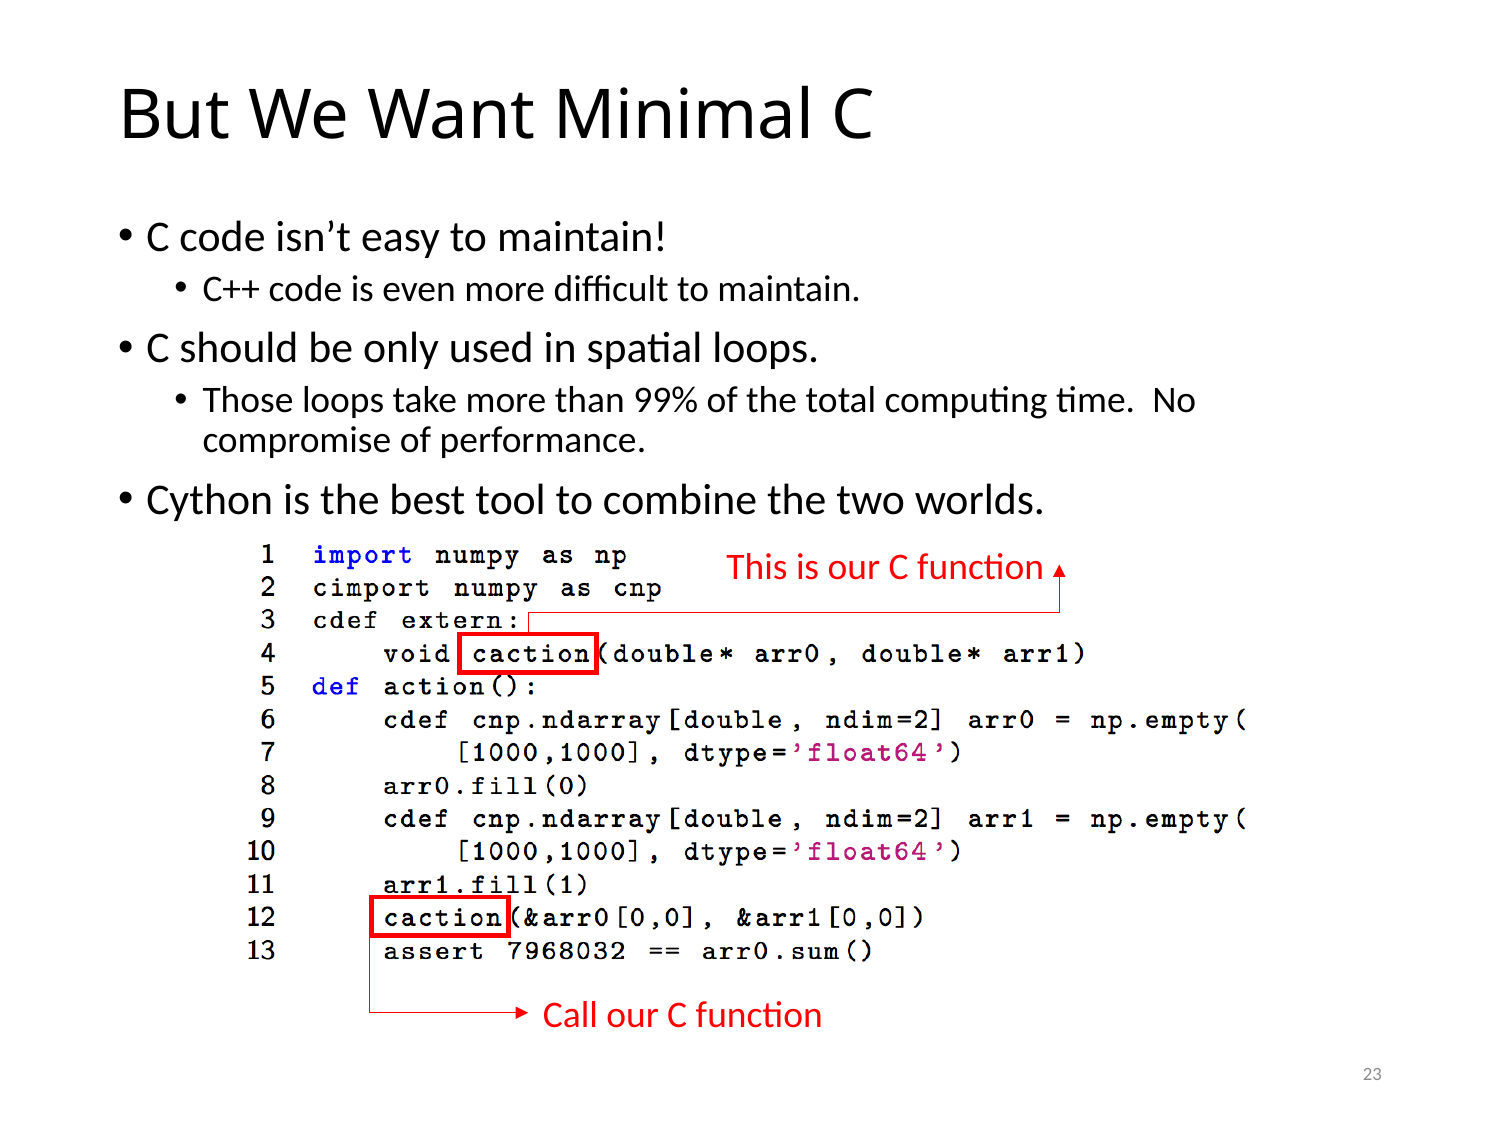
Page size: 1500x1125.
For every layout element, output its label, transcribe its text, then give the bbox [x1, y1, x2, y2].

list C code isn’t easy to maintain! C++ code is even more difficult to maintain. C should be only used in spatial loops. Those loops take more than 99% of the total computing time. No compromise of performance. Cython is the best tool to combine the two worlds. [103, 206, 1397, 1014]
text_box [231, 534, 1269, 1044]
slide_number 23 [1059, 1042, 1397, 1103]
title But We Want Minimal C [103, 59, 1397, 173]
